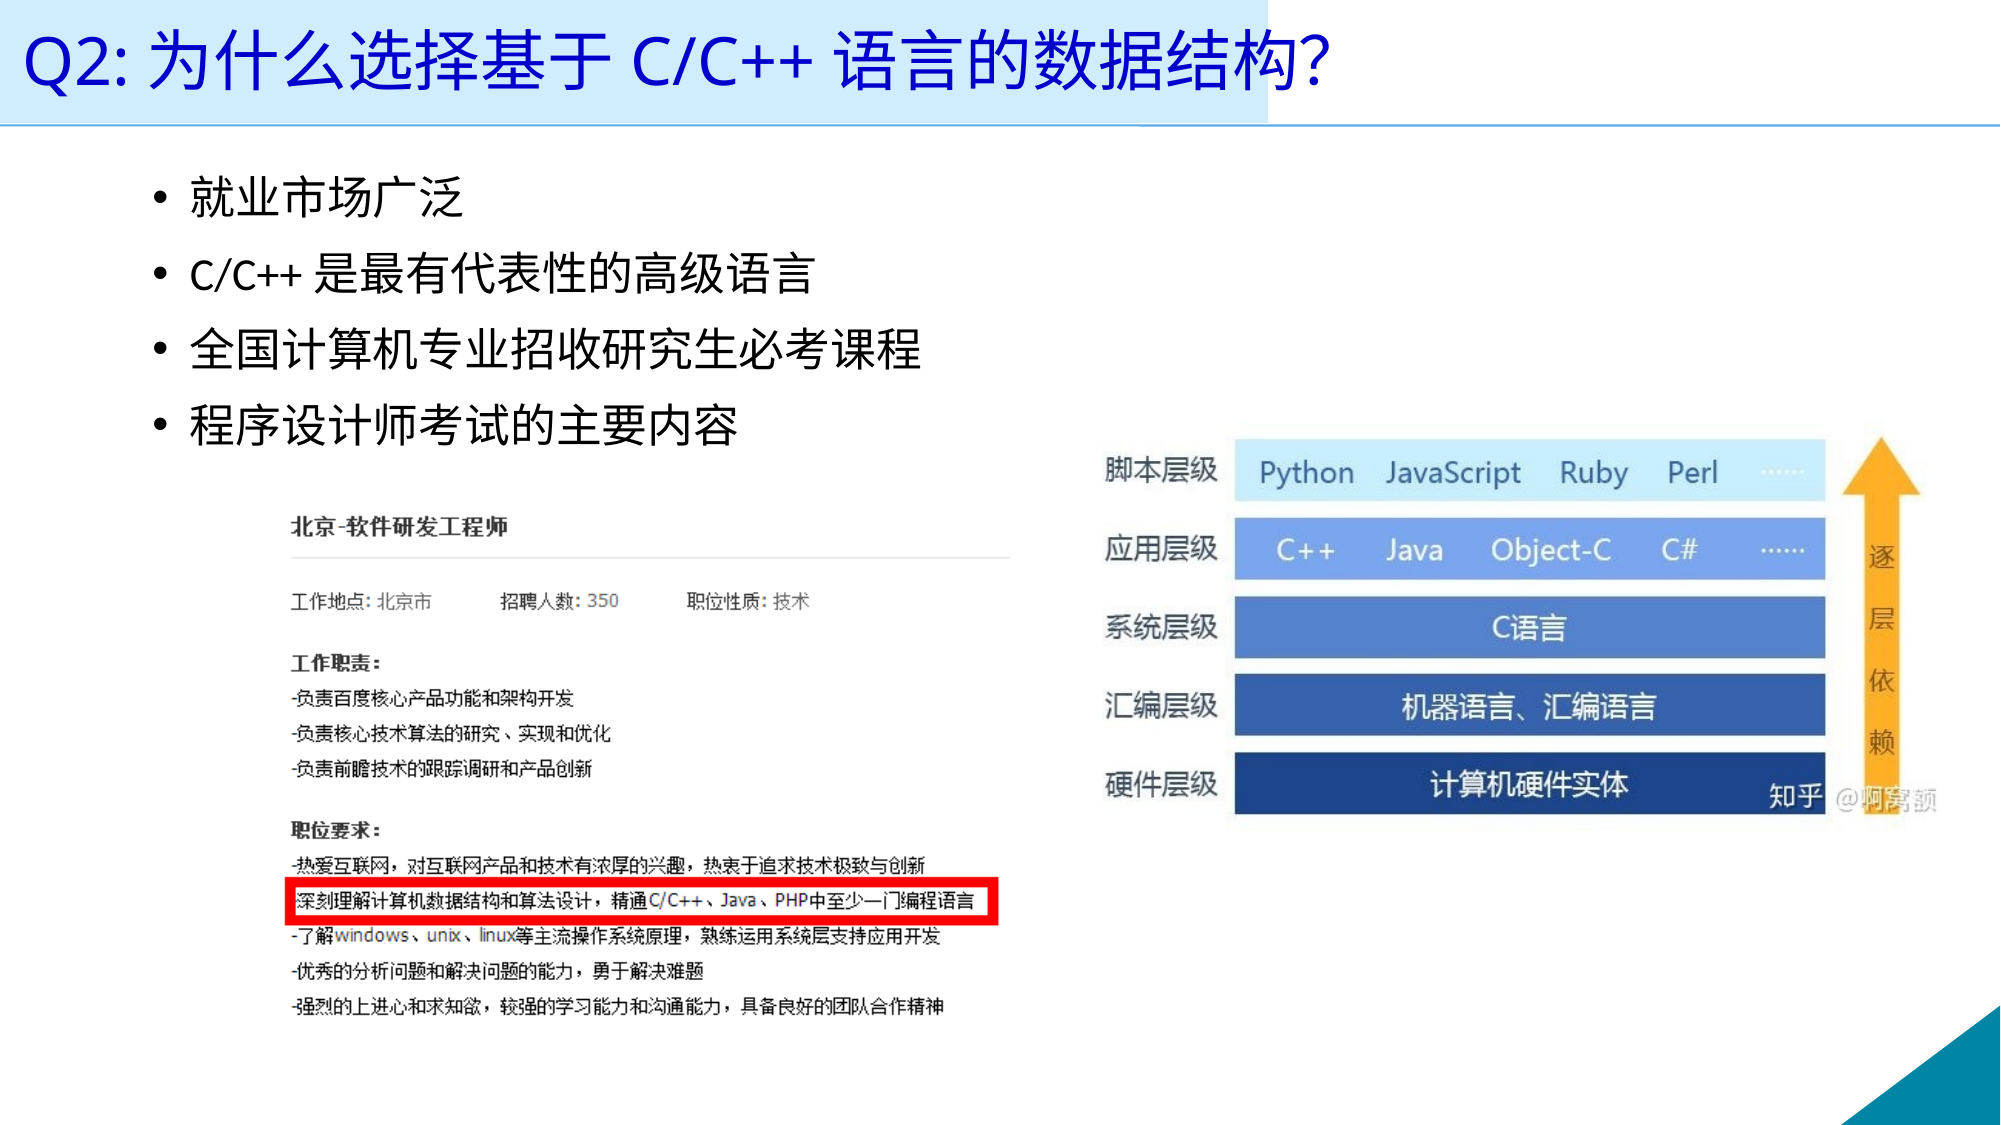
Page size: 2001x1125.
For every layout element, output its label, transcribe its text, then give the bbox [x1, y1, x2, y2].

picture [279, 503, 1011, 1024]
title Q2:为什么选择基于C/C++语言的数据结构？ [7, 7, 1733, 121]
list 就业市场广泛 C/C++是最有代表性的高级语言 全国计算机专业招收研究生必考课程 程序设计师考试的主要内容 [137, 161, 1863, 1014]
picture [1082, 420, 1958, 835]
